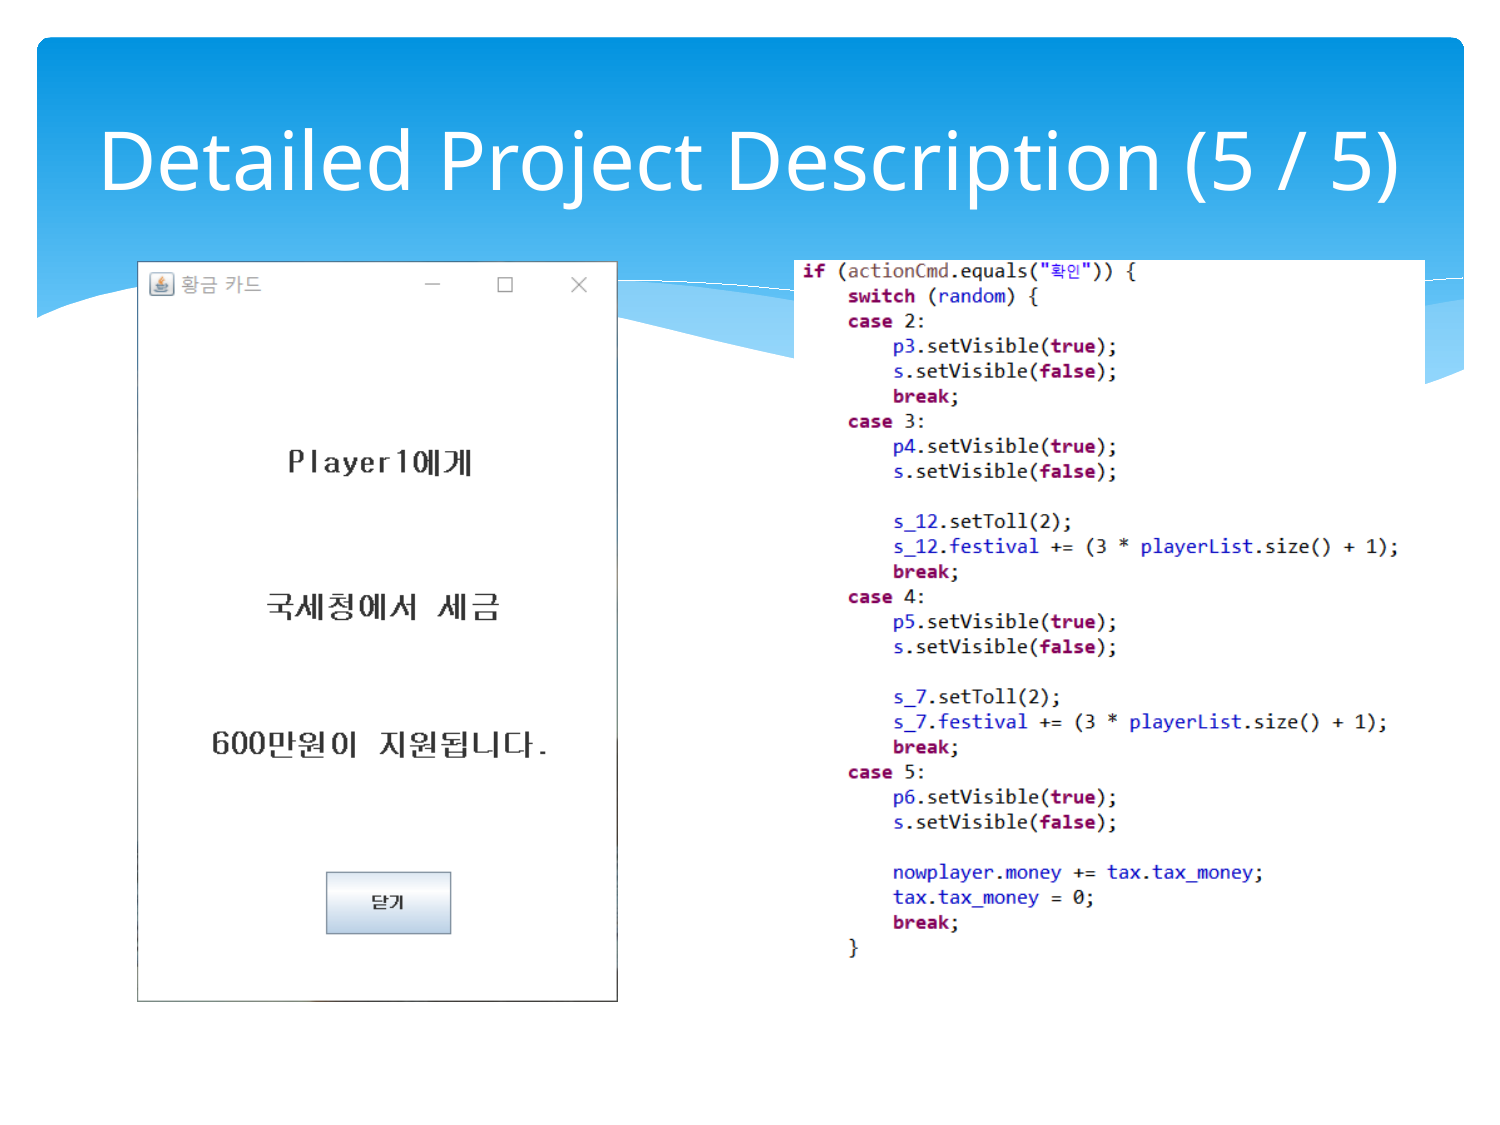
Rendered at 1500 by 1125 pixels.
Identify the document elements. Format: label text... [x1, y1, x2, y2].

title Detailed Project Description (5 / 5) [75, 55, 1425, 261]
picture [137, 261, 618, 1002]
picture [794, 260, 1426, 959]
